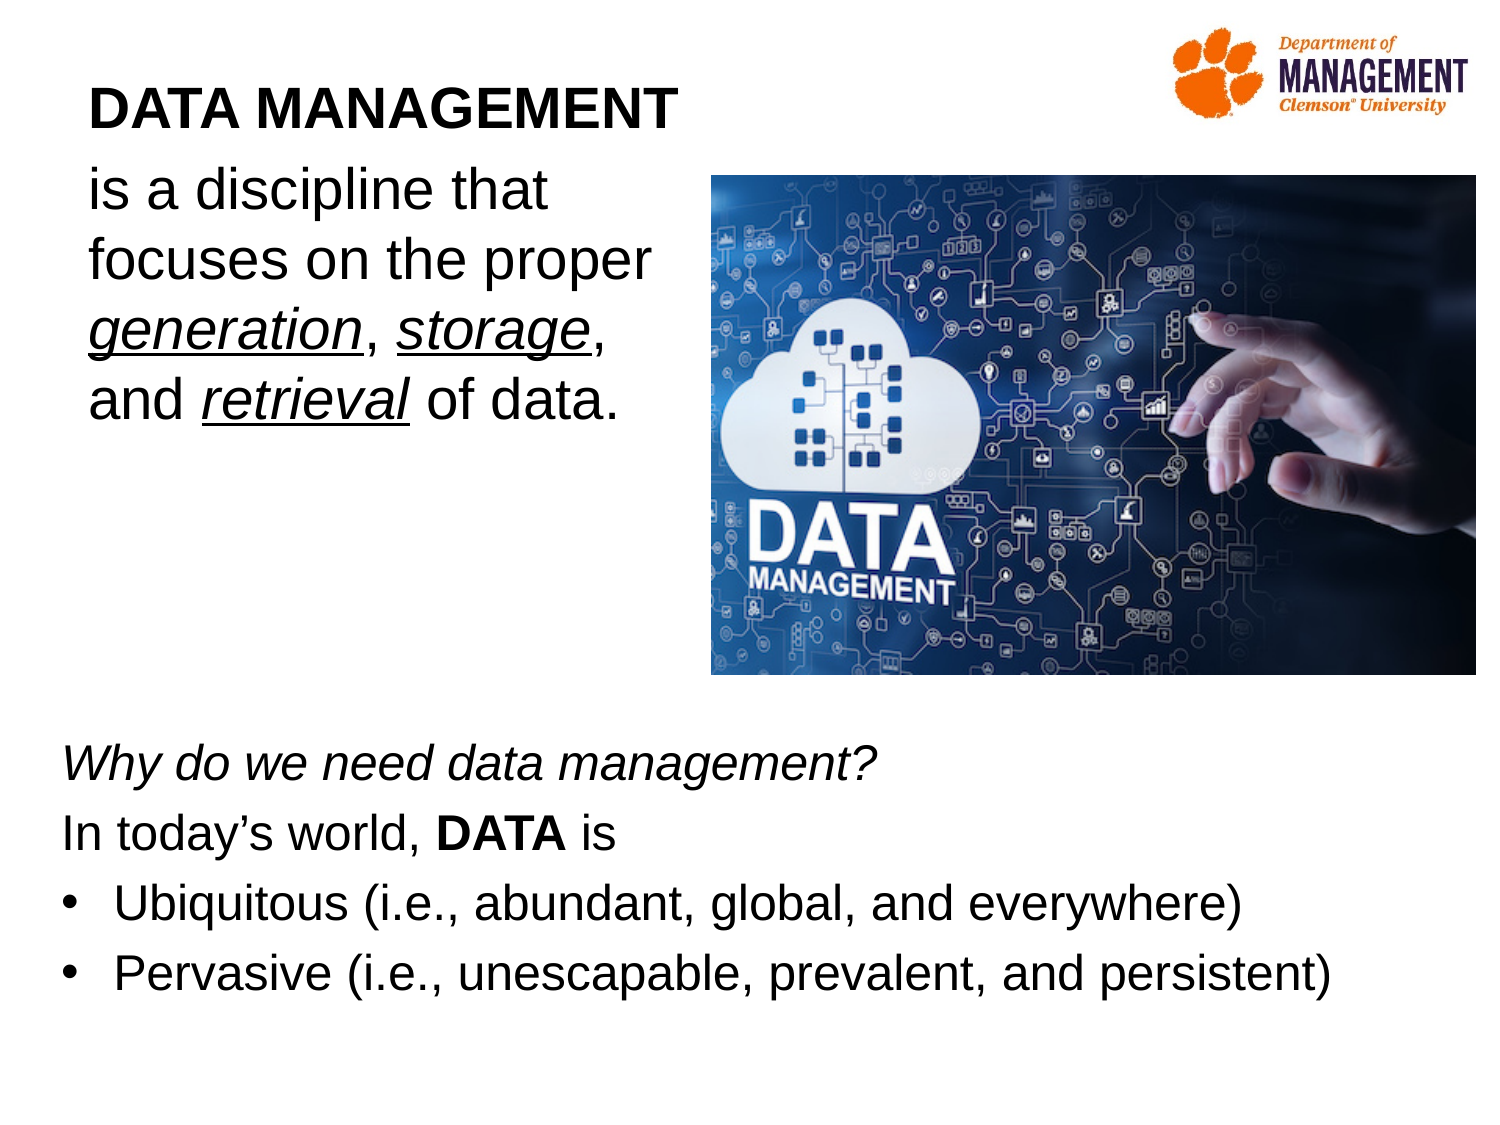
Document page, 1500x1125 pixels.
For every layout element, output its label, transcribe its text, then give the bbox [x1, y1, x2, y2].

picture [1152, 8, 1490, 141]
text_box Why do we need data management? In today’s world, Data is Ubiquitous (i.e., abundant, global, and everywhere) Pervasive (i.e., unescapable, prevalent, and persistent) [46, 723, 1500, 1013]
picture [711, 175, 1476, 675]
list Data Management is a discipline that focuses on the proper generation, storage, and retrieval of data. [73, 62, 727, 539]
